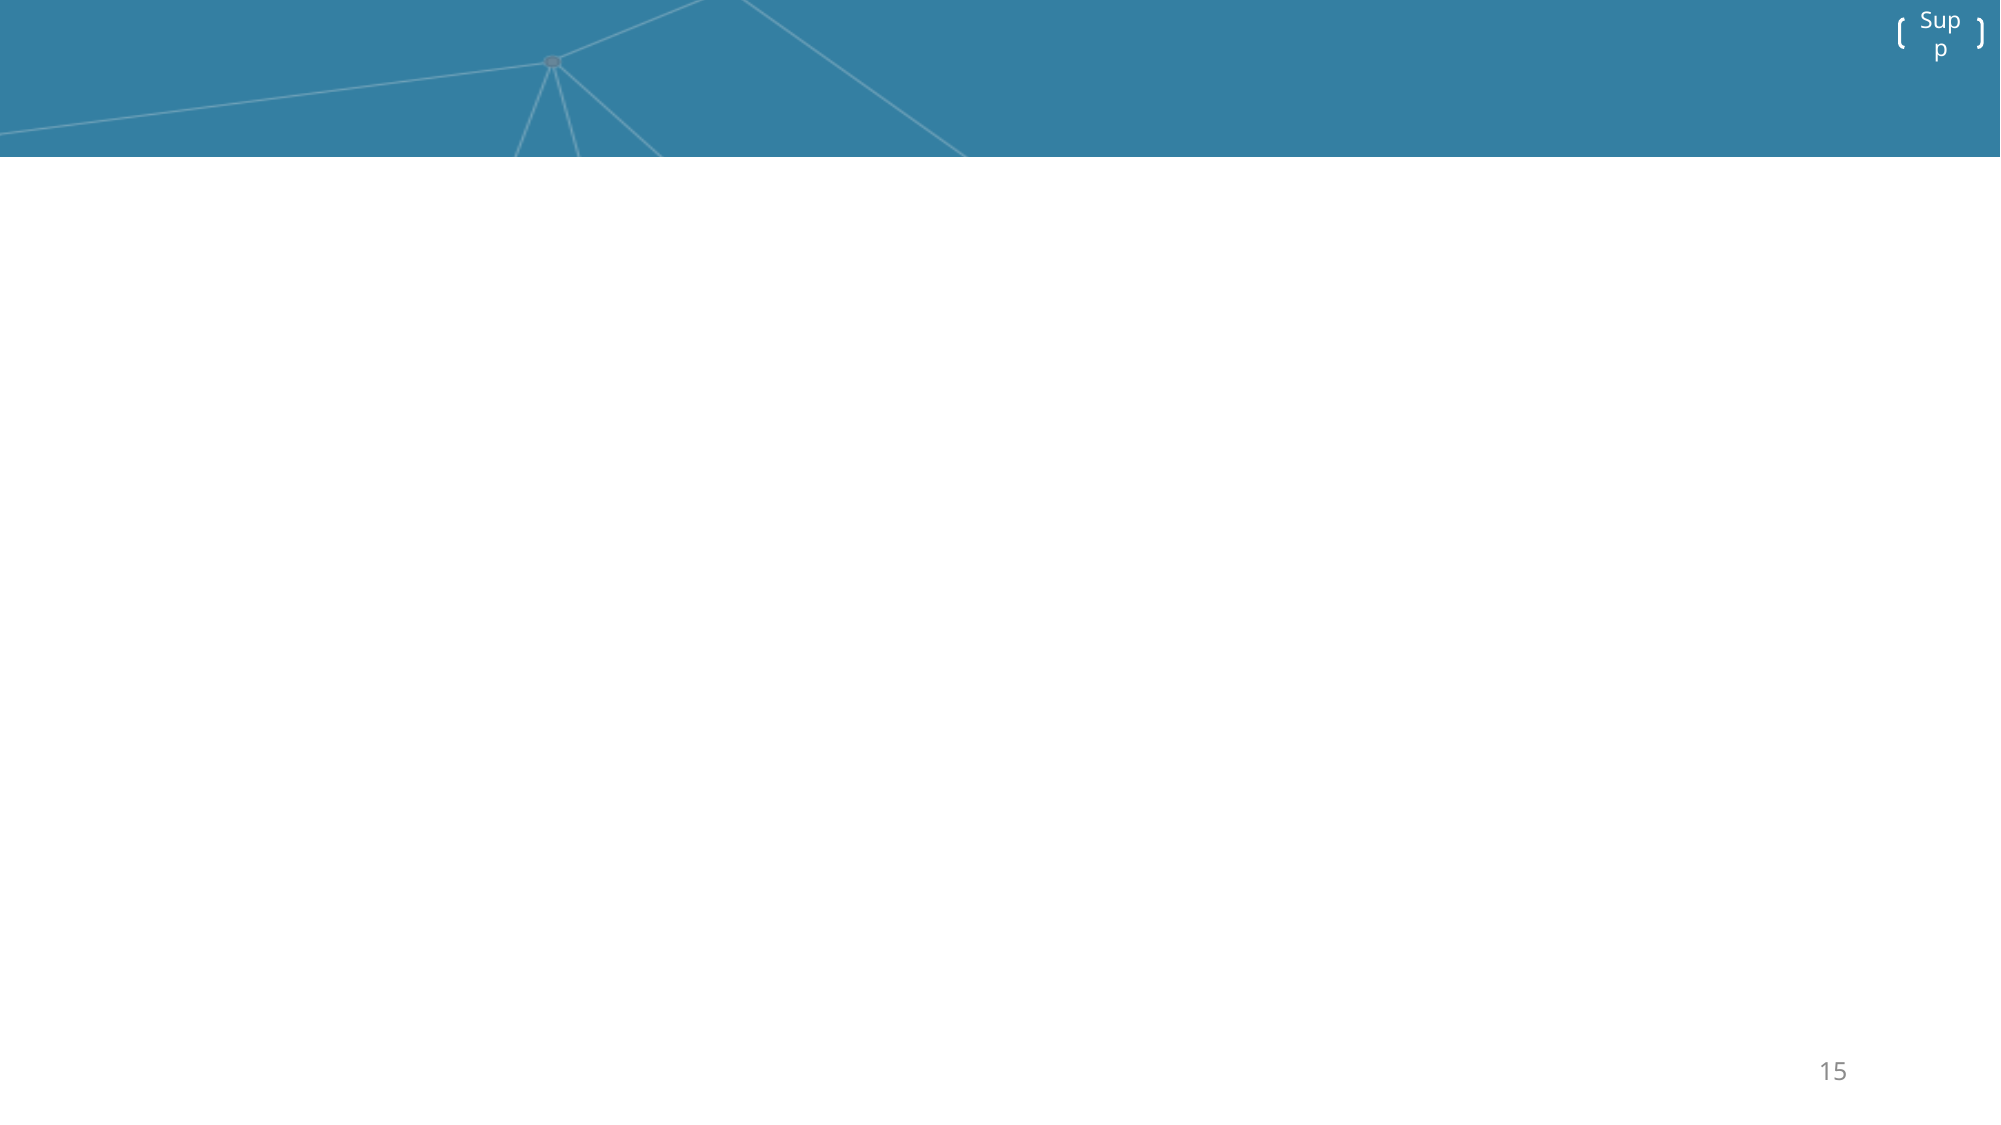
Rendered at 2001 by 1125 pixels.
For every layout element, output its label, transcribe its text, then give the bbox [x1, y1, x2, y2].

slide_number 15 [1412, 1042, 1863, 1103]
